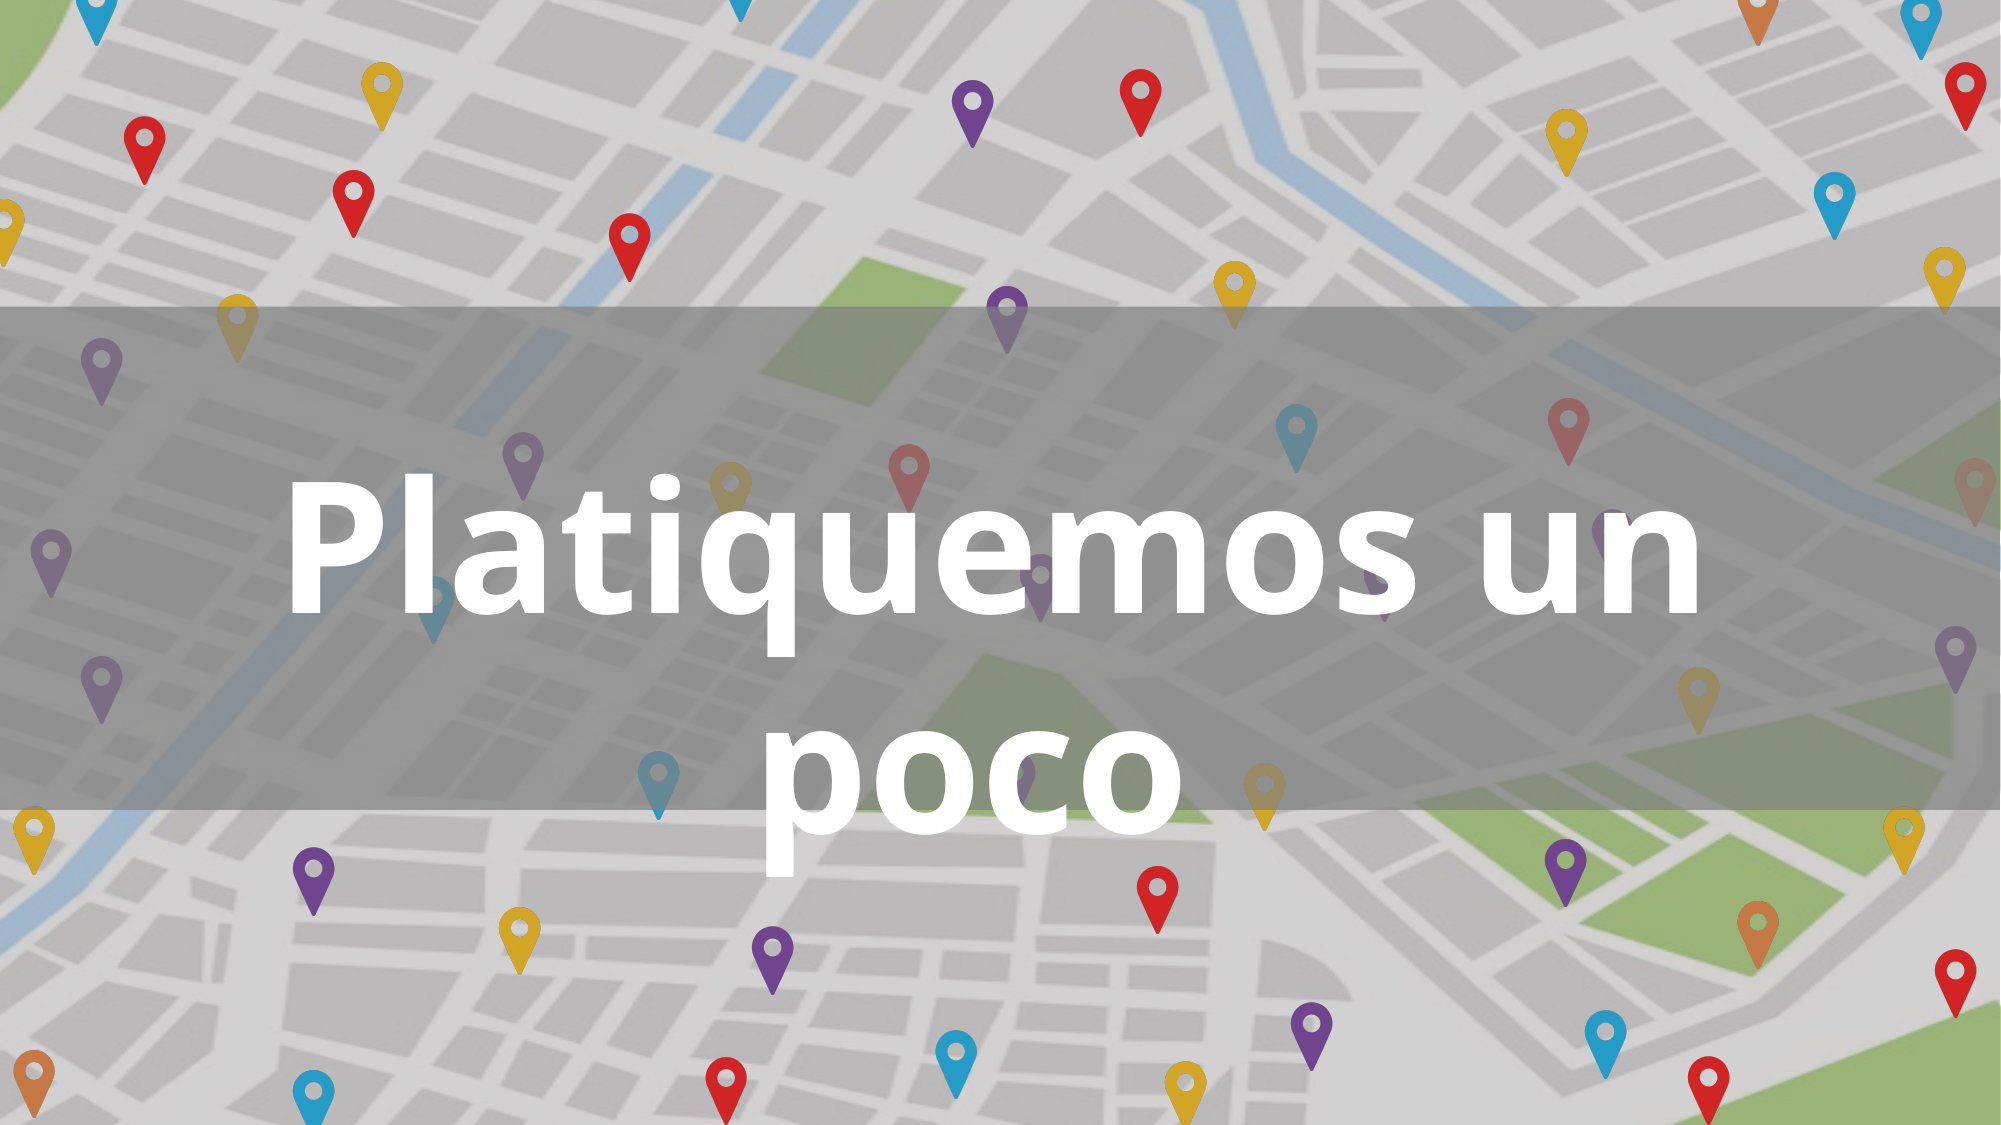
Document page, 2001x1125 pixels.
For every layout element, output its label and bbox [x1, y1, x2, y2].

text_box [0, 0, 2000, 1125]
